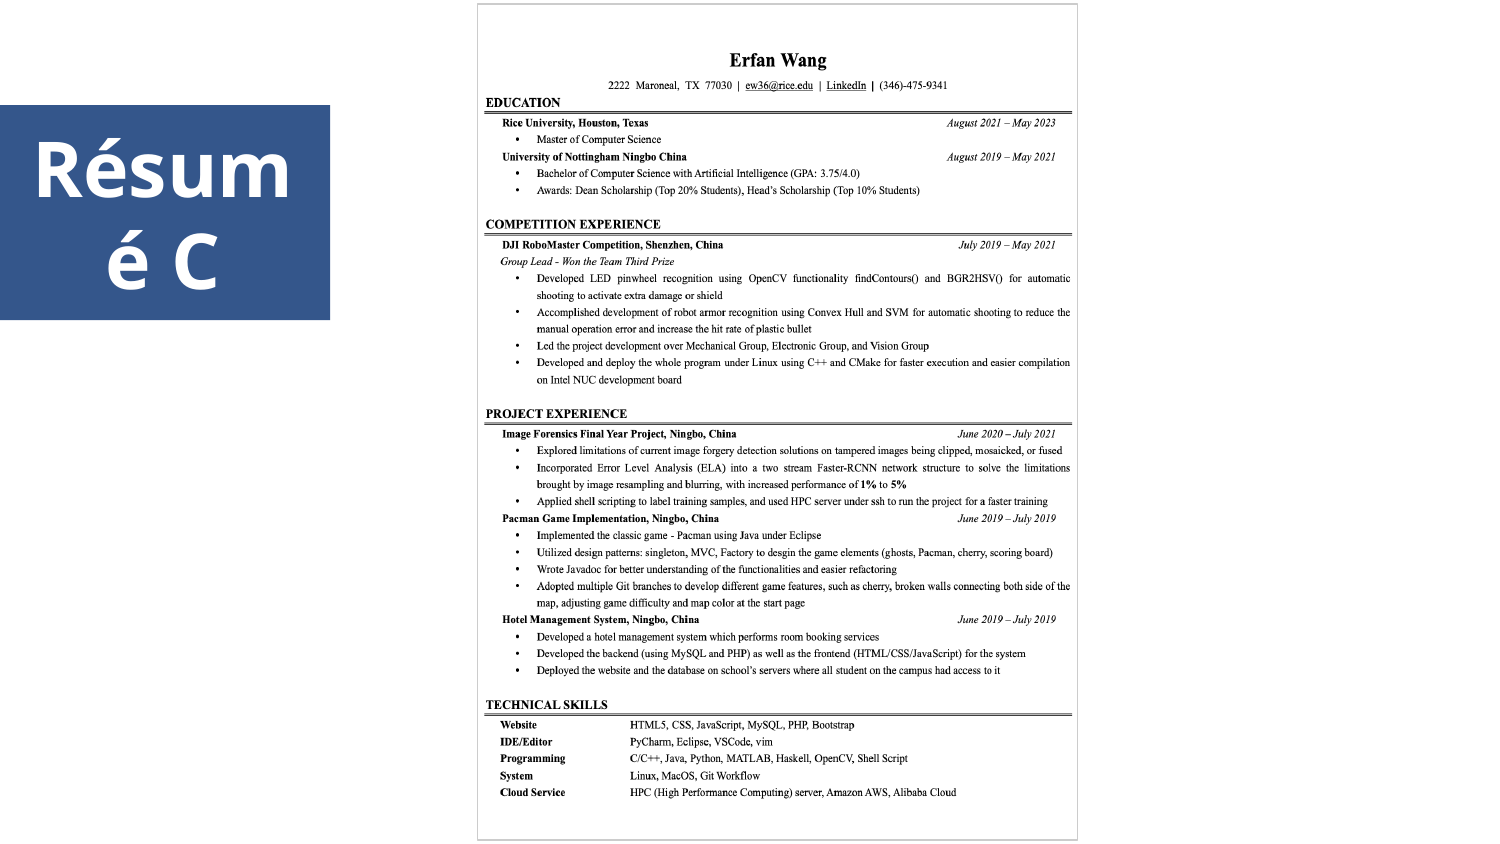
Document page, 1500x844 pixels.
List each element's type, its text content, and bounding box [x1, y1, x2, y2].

text_box Résumé C [0, 105, 331, 321]
picture [477, 4, 1077, 840]
